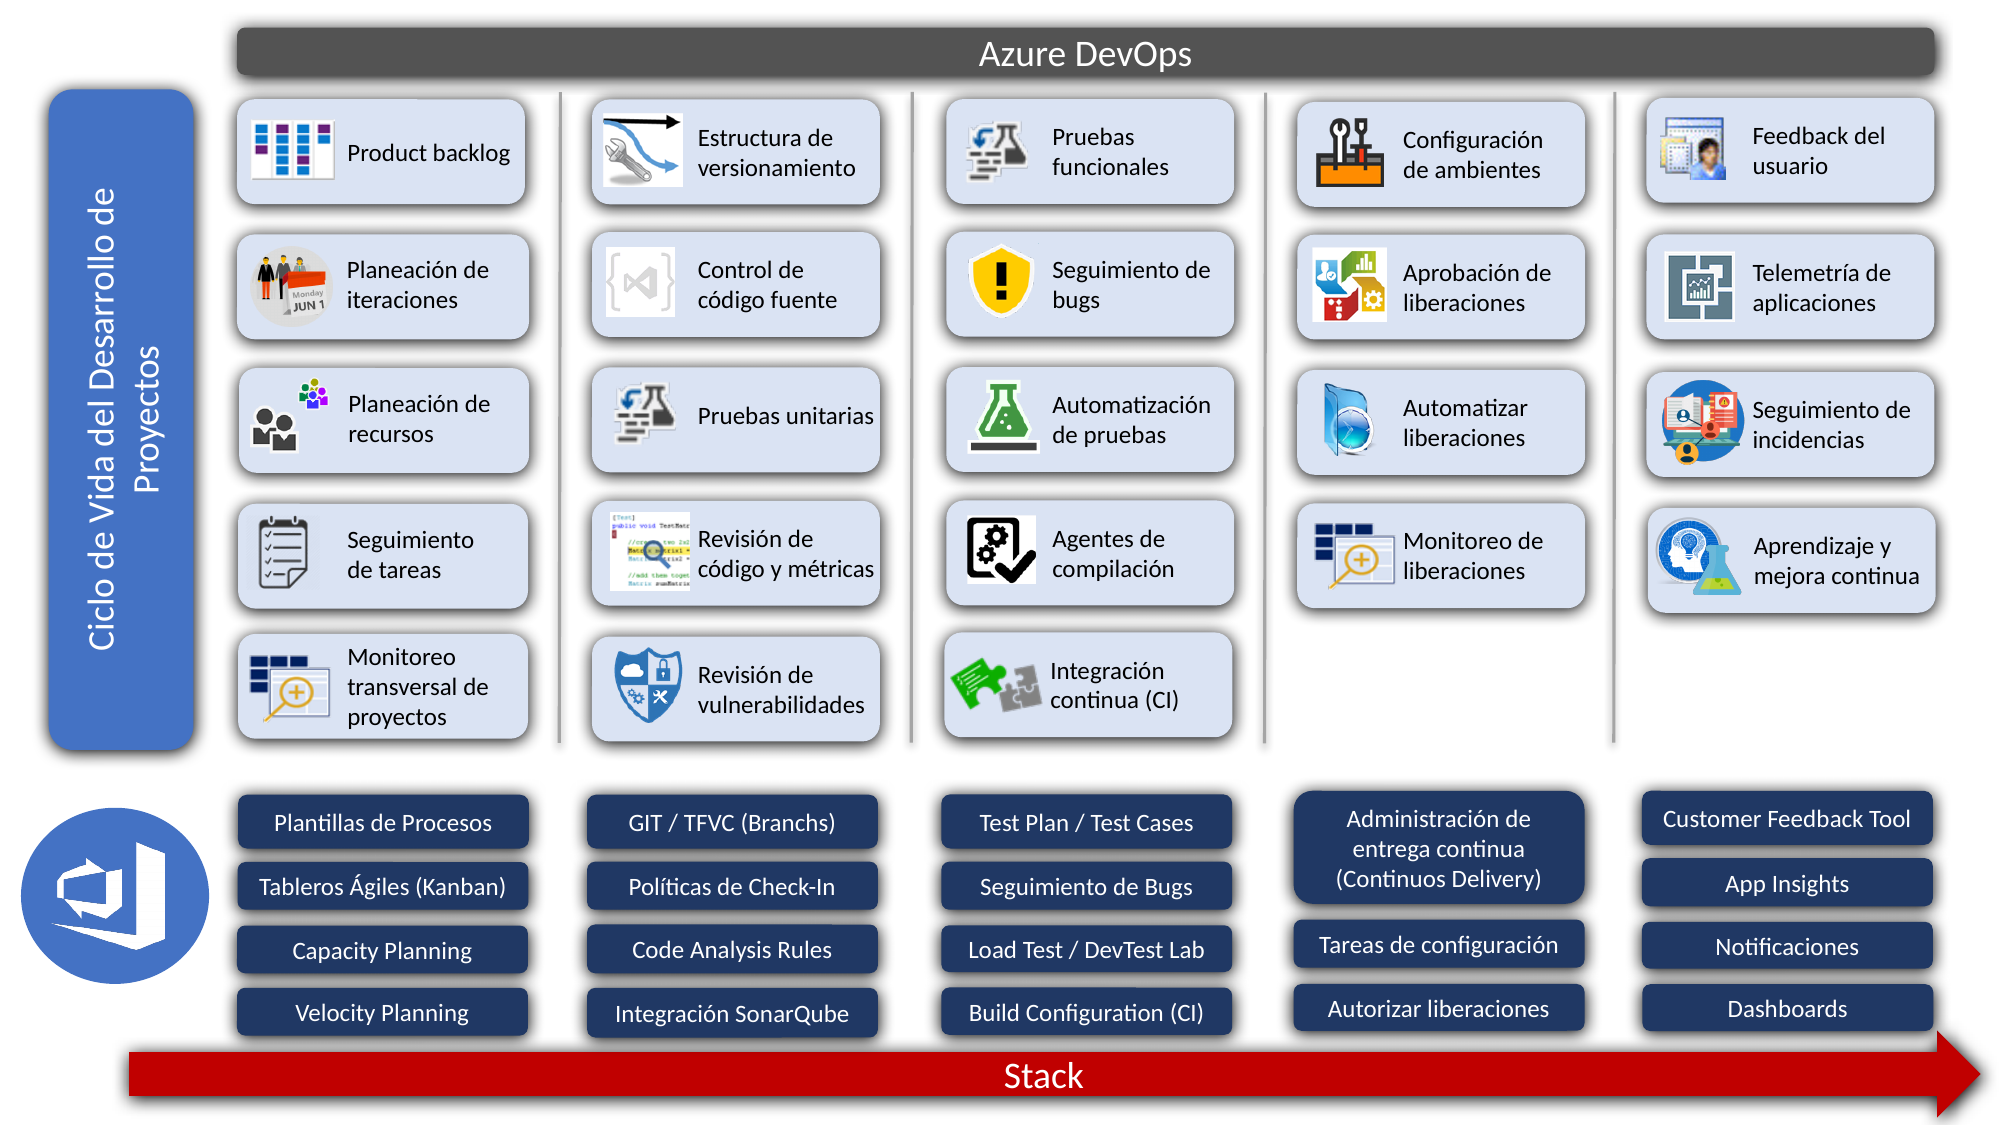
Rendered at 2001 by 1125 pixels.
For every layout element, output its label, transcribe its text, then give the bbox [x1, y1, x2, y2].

text_box Tableros Ágiles (Kanban) [236, 860, 530, 911]
text_box Autorizar liberaciones [1292, 982, 1586, 1032]
text_box Velocity Planning [235, 986, 529, 1037]
text_box Test Plan / Test Cases [940, 793, 1234, 849]
text_box Dashboards [1641, 983, 1935, 1033]
text_box Políticas de Check-In [585, 860, 880, 911]
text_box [1646, 97, 1947, 203]
text_box Stack [128, 1036, 1983, 1121]
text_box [1646, 372, 1935, 477]
text_box Load Test / DevTest Lab [940, 924, 1234, 974]
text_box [946, 500, 1246, 606]
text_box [1297, 101, 1586, 207]
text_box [237, 367, 529, 473]
text_box GIT / TFVC (Branchs) [585, 793, 880, 849]
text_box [1297, 234, 1586, 340]
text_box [591, 500, 892, 606]
text_box Azure DevOps [235, 26, 1936, 76]
text_box Administración de entrega continua (Continuos Delivery) [1292, 789, 1586, 905]
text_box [946, 367, 1235, 472]
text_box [944, 632, 1244, 738]
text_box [237, 99, 529, 205]
text_box Customer Feedback Tool [1640, 789, 1934, 846]
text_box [591, 367, 893, 473]
text_box Plantillas de Procesos [236, 793, 530, 850]
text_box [946, 231, 1235, 337]
text_box Ciclo de Vida del Desarrollo de Proyectos [47, 88, 195, 751]
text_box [591, 636, 893, 742]
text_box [1297, 503, 1597, 609]
text_box Notificaciones [1640, 920, 1934, 970]
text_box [591, 99, 880, 205]
text_box App Insights [1640, 857, 1934, 908]
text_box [238, 503, 528, 609]
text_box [946, 99, 1235, 204]
text_box Capacity Planning [235, 924, 529, 975]
text_box Code Analysis Rules [585, 923, 880, 975]
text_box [237, 234, 529, 340]
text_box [1647, 507, 1938, 613]
picture [1650, 517, 1764, 595]
text_box Build Configuration (CI) [940, 986, 1234, 1036]
text_box Seguimiento de Bugs [940, 860, 1234, 911]
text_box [591, 232, 880, 337]
text_box Tareas de configuración [1292, 918, 1586, 969]
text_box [1646, 234, 1947, 340]
text_box Integración SonarQube [586, 986, 880, 1039]
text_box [1297, 369, 1586, 475]
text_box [20, 807, 210, 984]
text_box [238, 632, 528, 741]
